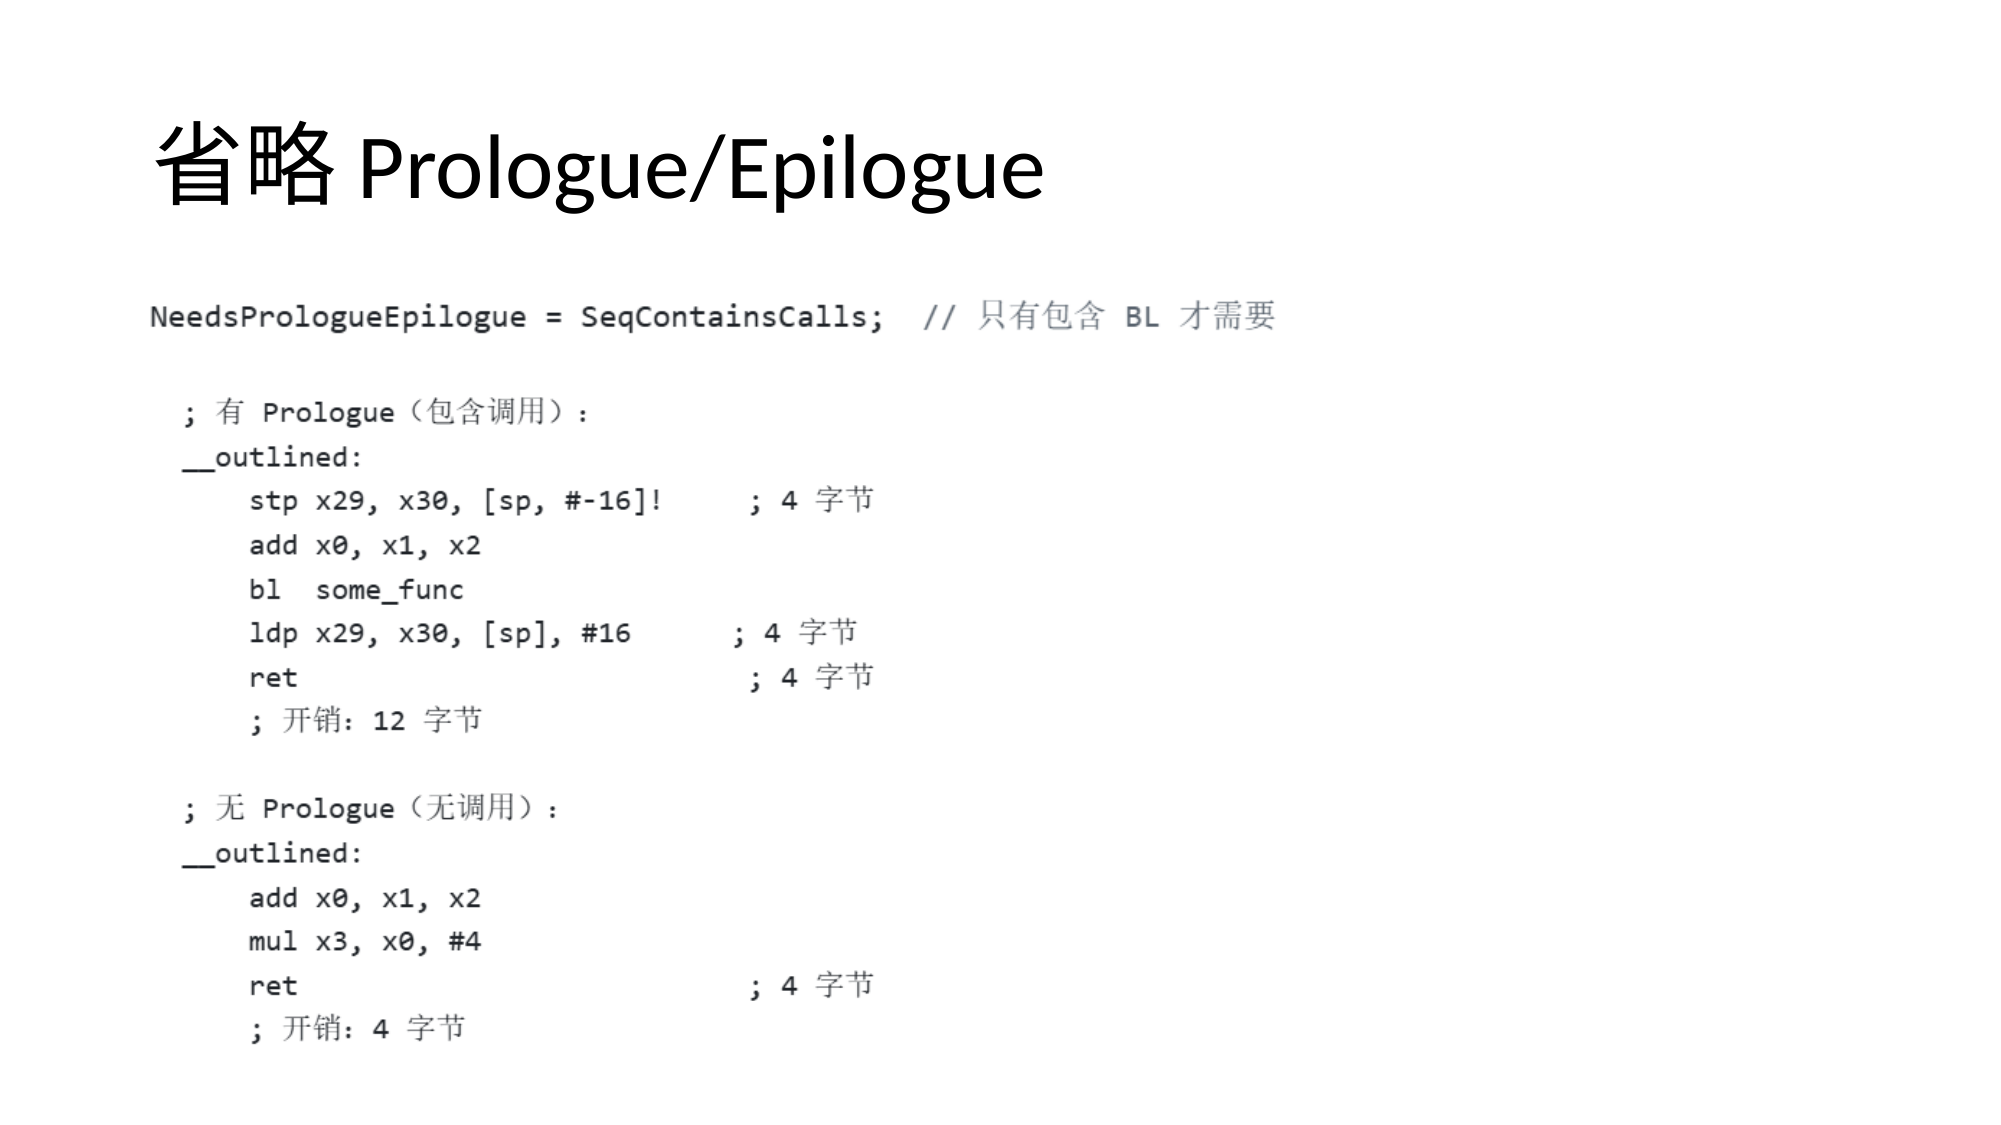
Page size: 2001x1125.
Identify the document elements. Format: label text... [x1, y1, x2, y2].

picture [136, 276, 1320, 339]
title 省略Prologue/Epilogue [137, 59, 1863, 278]
picture [156, 375, 906, 1074]
